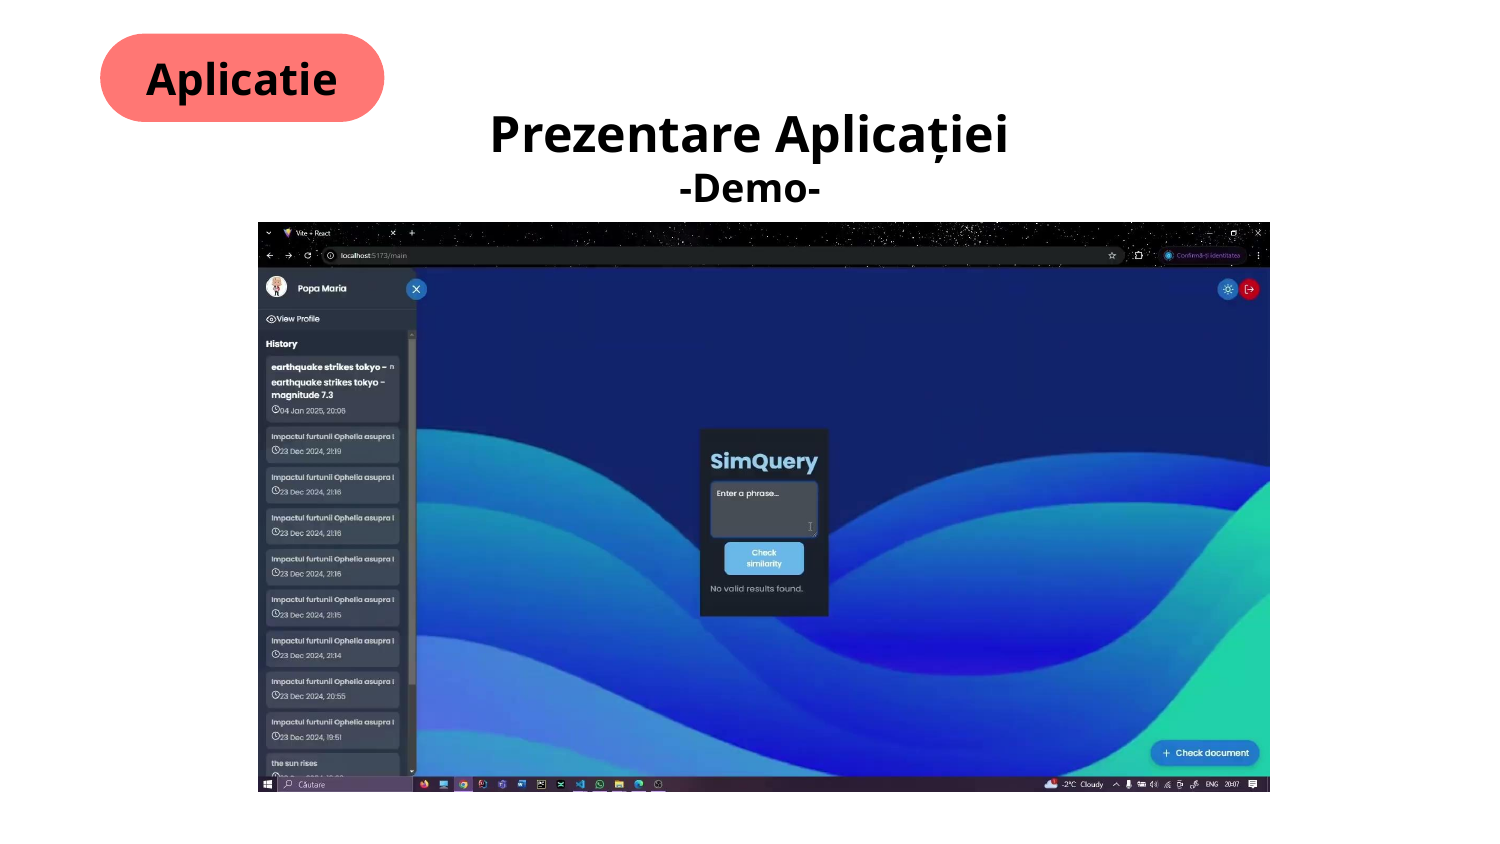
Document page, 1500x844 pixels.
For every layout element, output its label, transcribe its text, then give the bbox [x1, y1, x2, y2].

text_box [100, 33, 385, 122]
text_box Aplicatie [121, 45, 364, 110]
picture [257, 222, 1270, 792]
title Prezentare Aplicației -Demo- [75, 87, 1425, 213]
